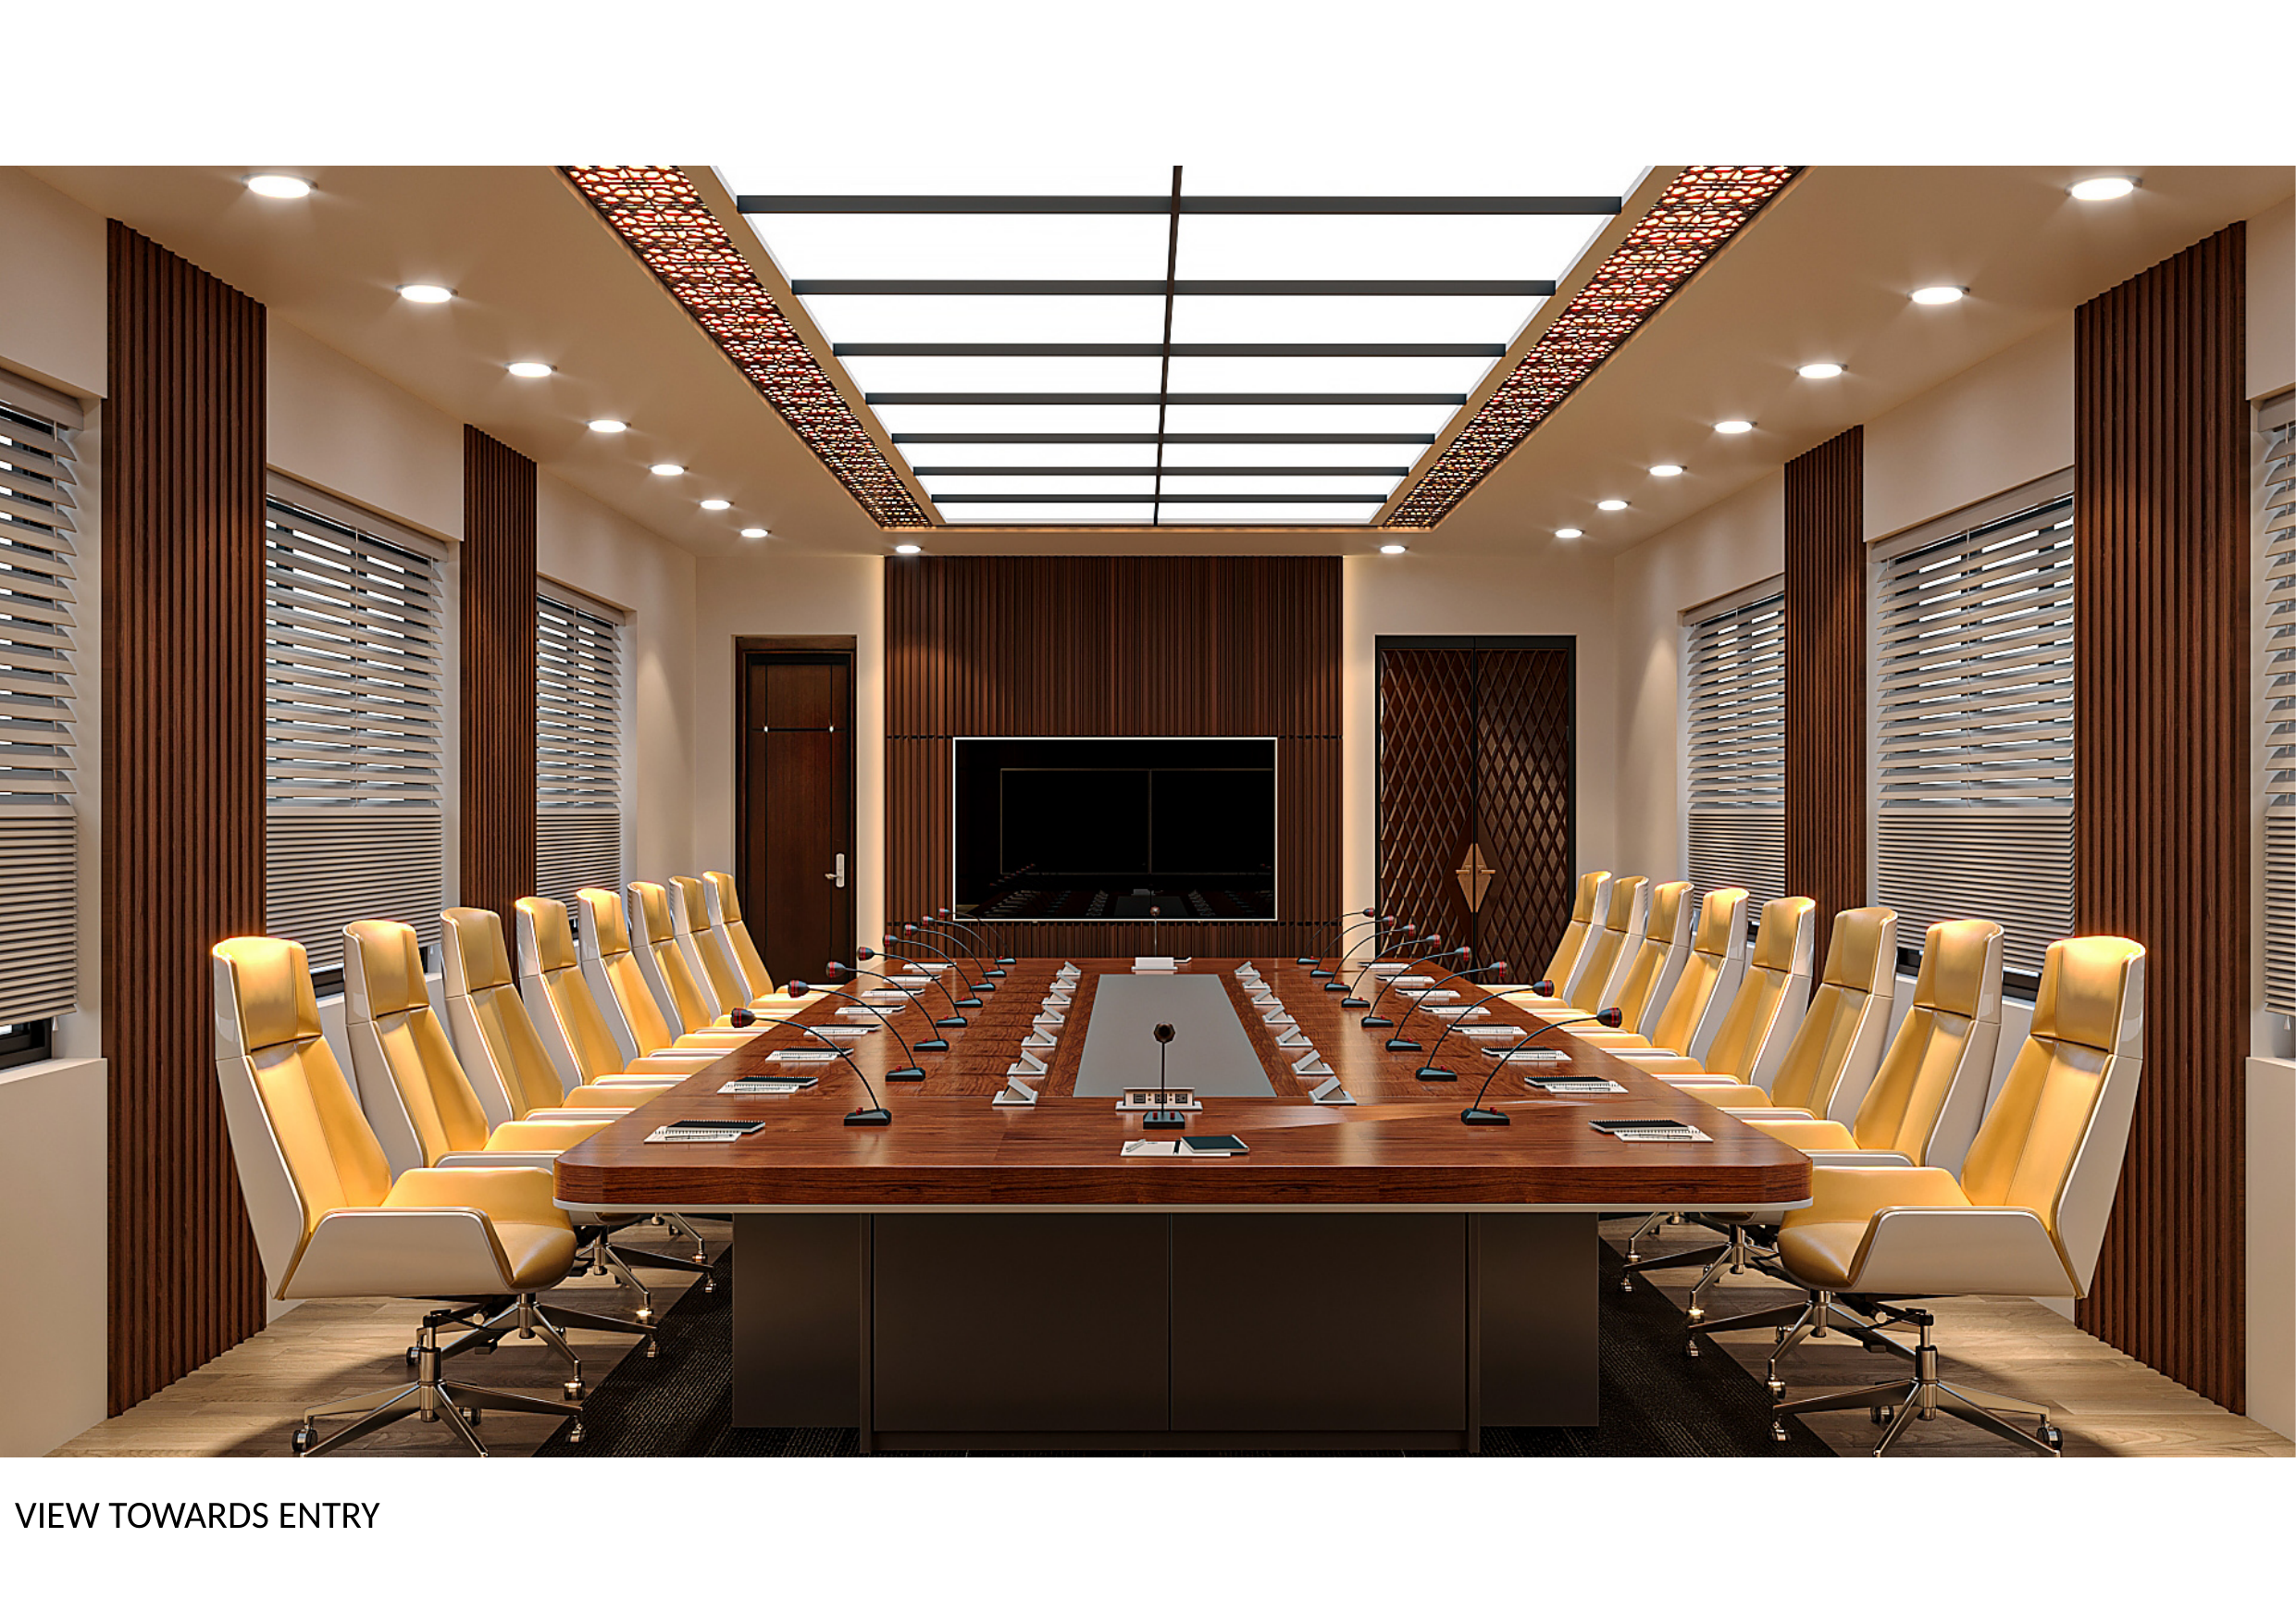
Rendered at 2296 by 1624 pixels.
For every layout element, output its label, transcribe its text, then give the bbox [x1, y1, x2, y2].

text_box VIEW TOWARDS ENTRY [1, 1482, 403, 1543]
picture [0, 166, 2296, 1457]
